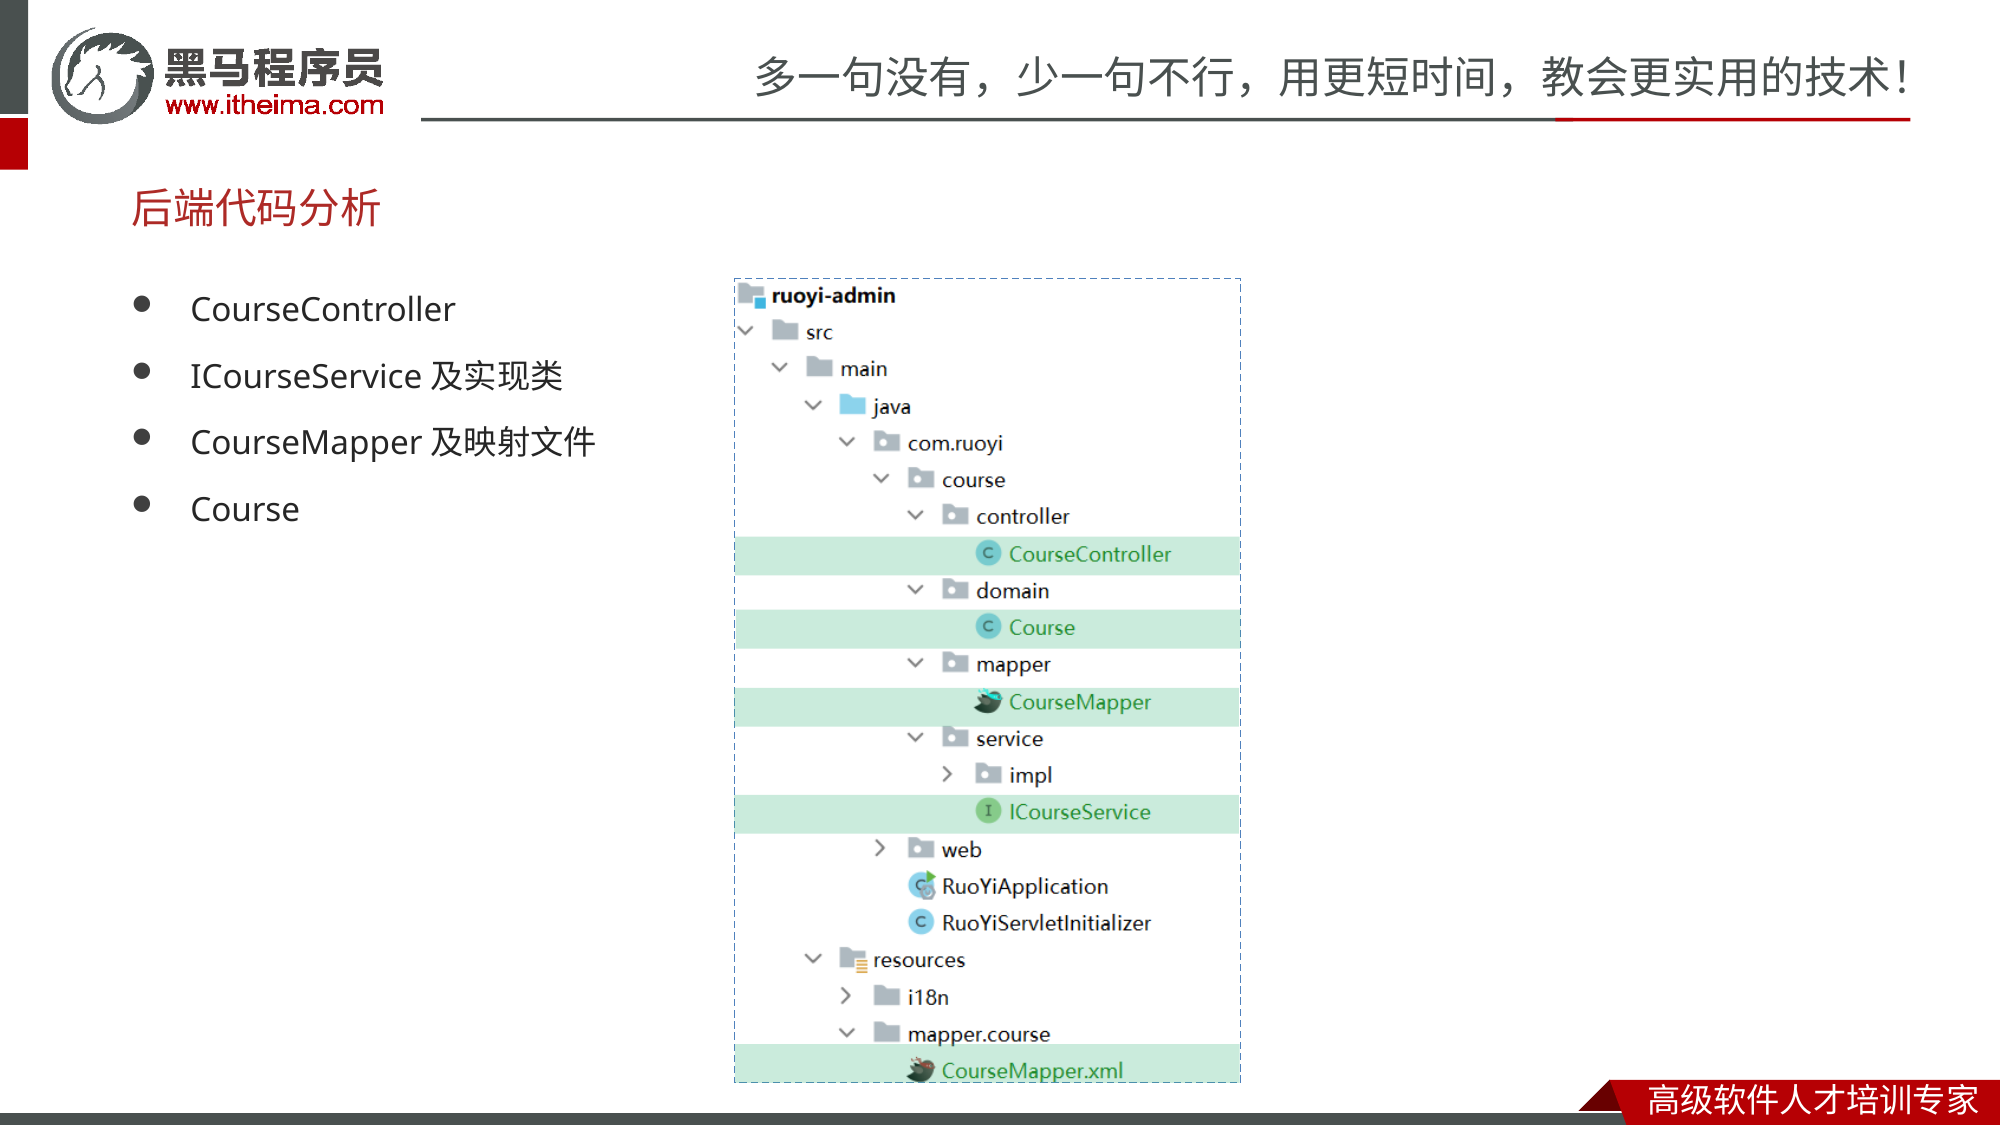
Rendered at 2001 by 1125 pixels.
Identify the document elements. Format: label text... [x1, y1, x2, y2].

list CourseController ICourseService及实现类 CourseMapper及映射文件 Course [116, 260, 1880, 893]
picture [50, 26, 384, 125]
title 后端代码分析 [116, 164, 1880, 250]
picture [733, 278, 1241, 1084]
